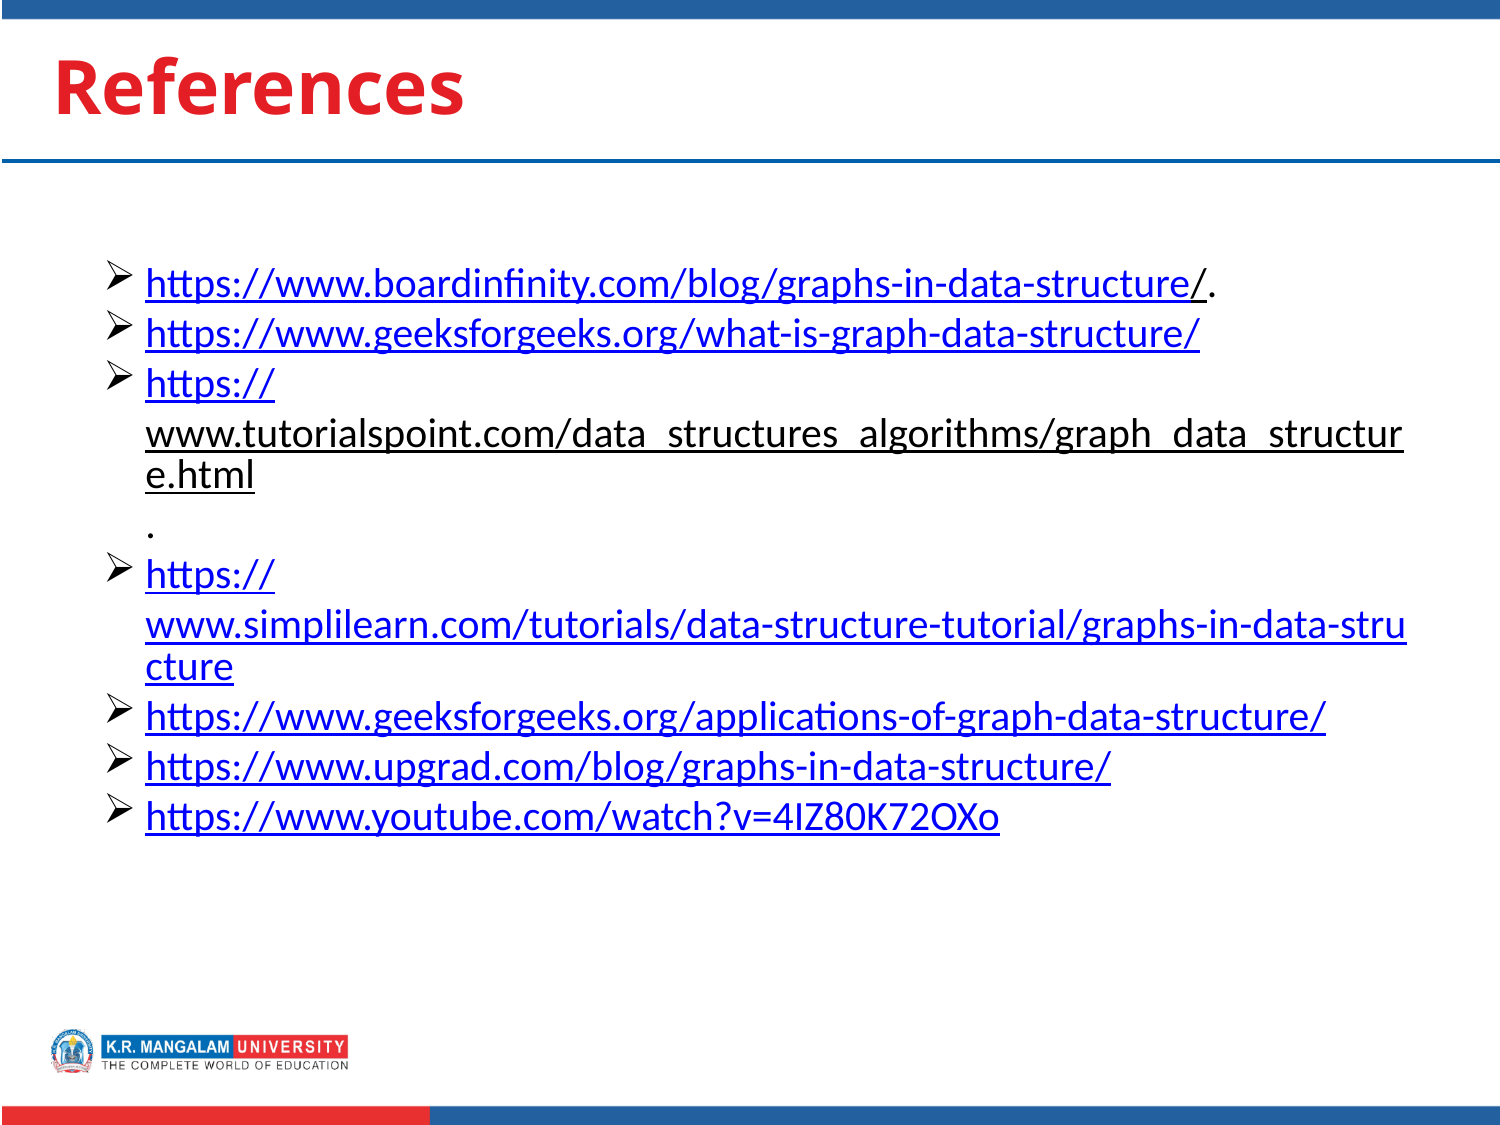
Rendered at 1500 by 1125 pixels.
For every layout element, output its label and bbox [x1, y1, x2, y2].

picture [51, 1029, 349, 1073]
list [1, 0, 1500, 160]
list [1, 167, 1500, 1125]
